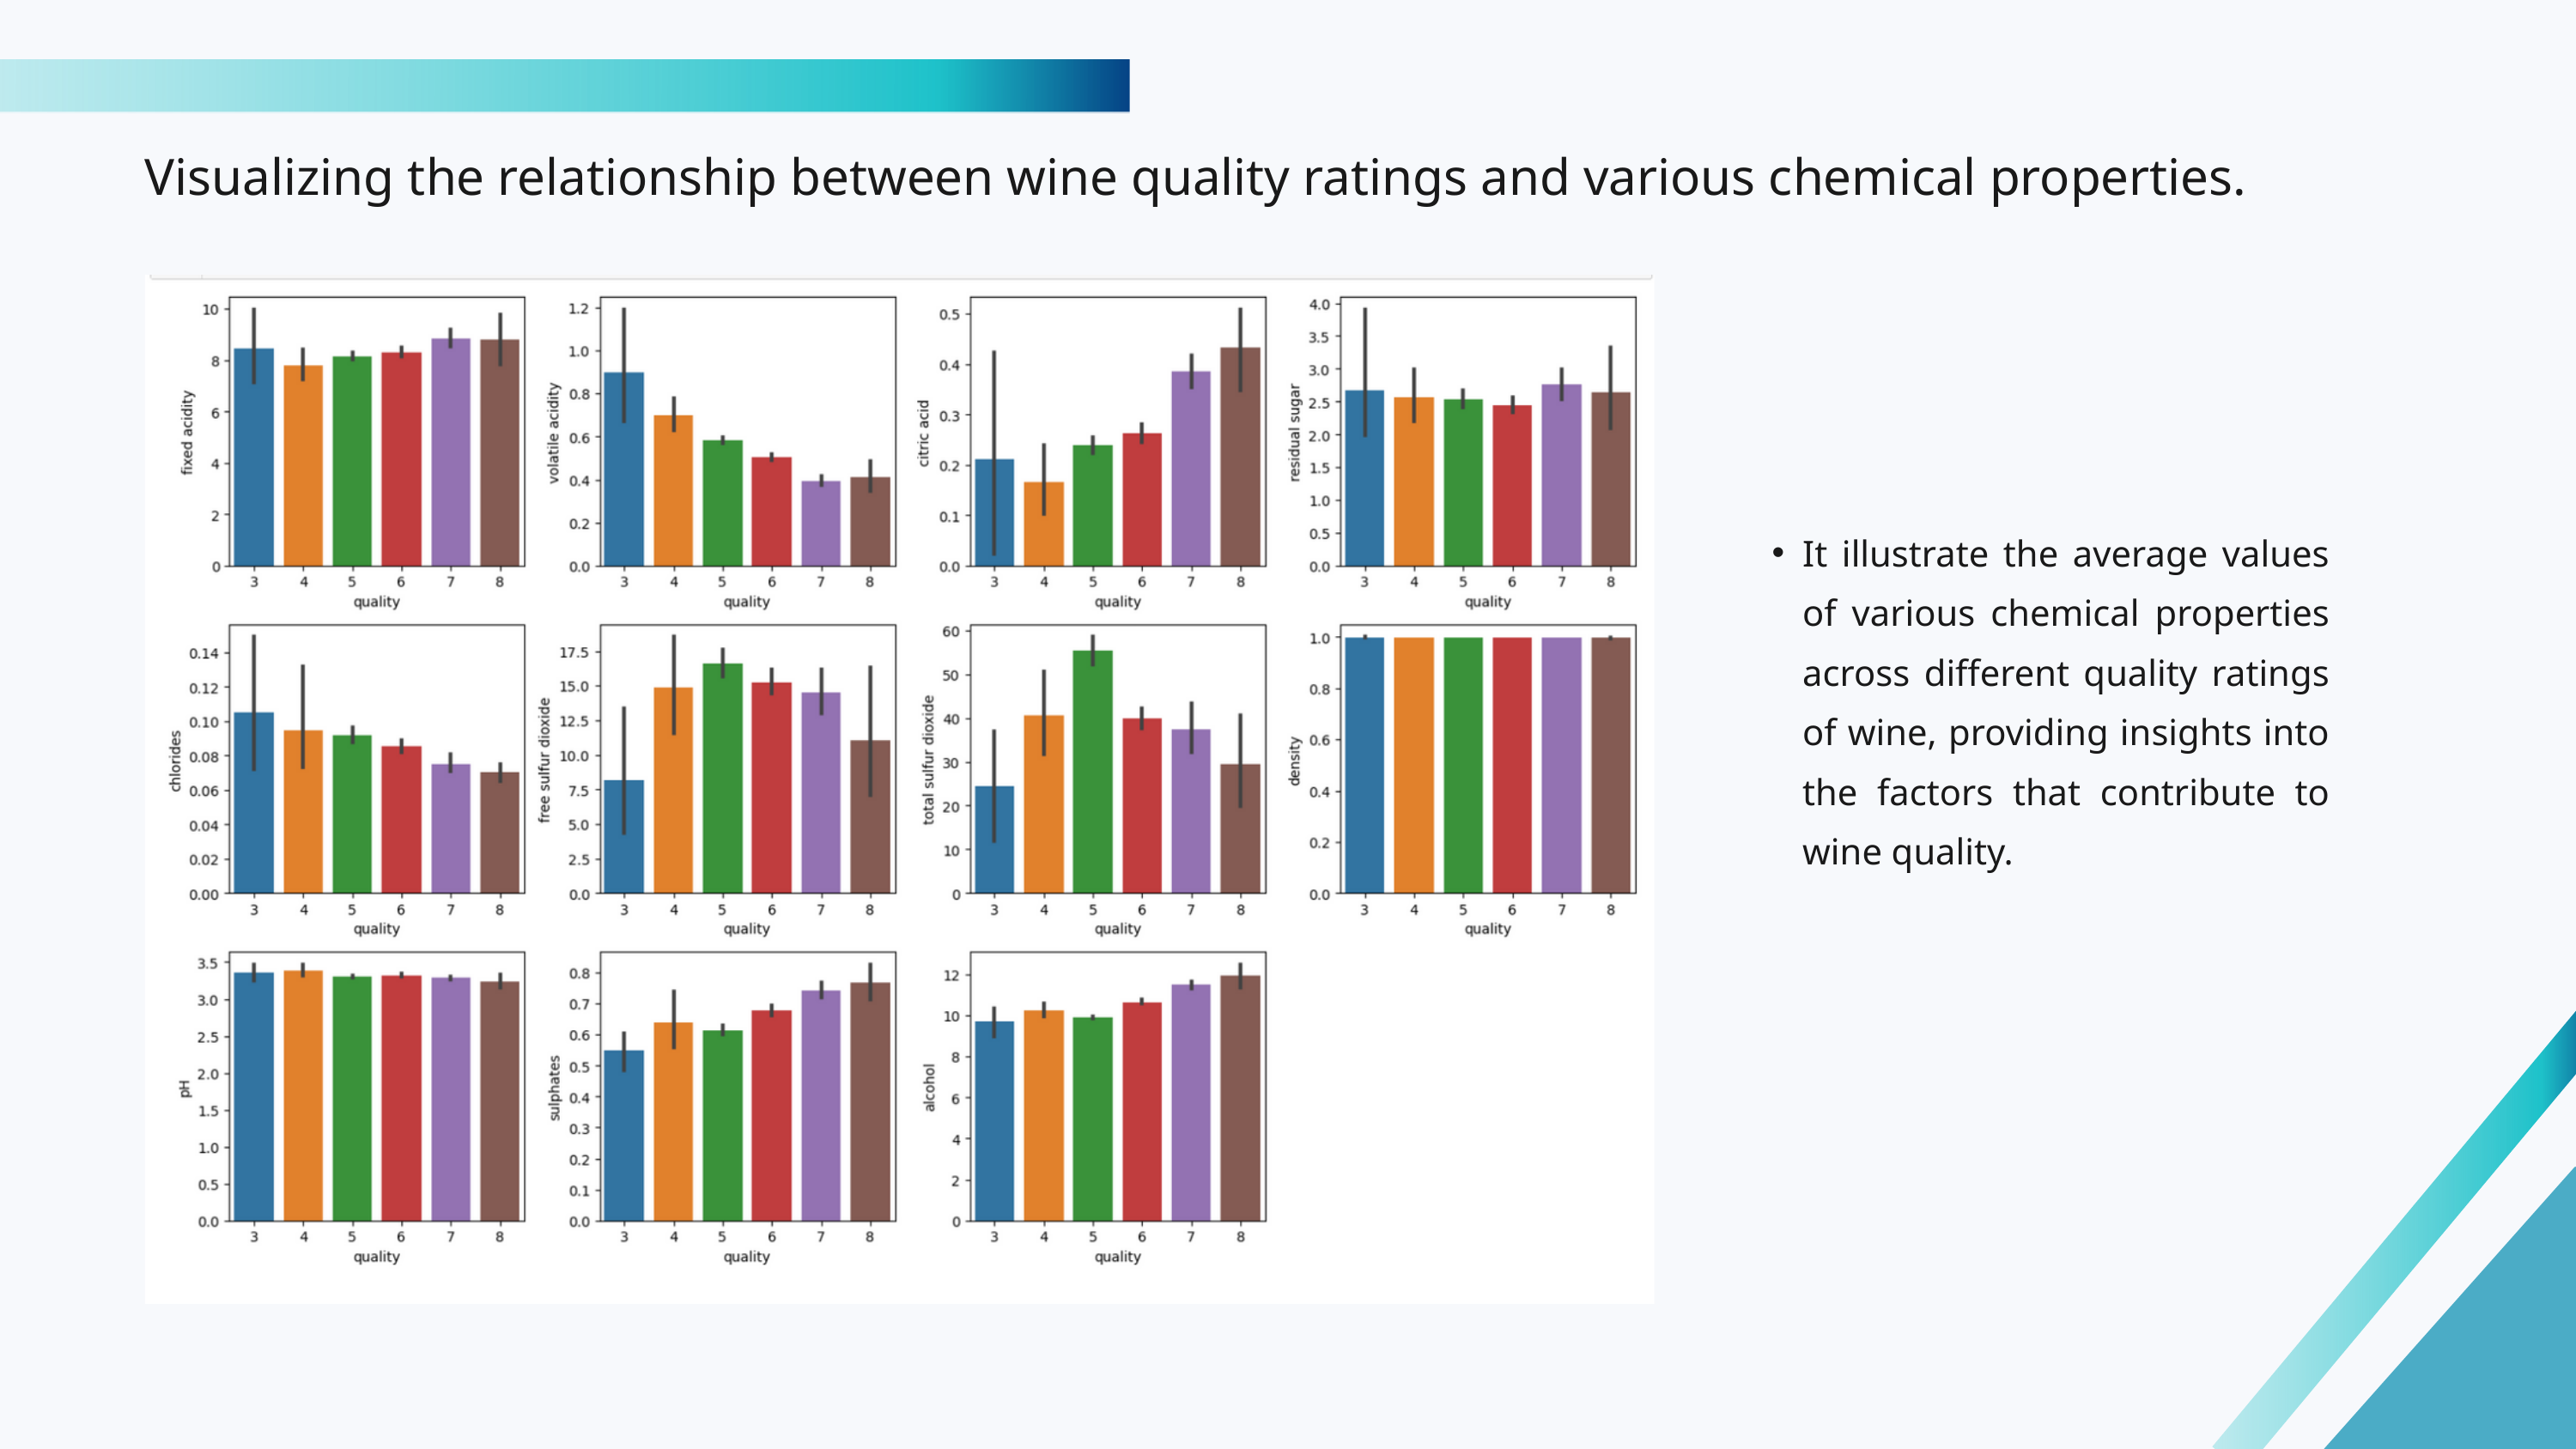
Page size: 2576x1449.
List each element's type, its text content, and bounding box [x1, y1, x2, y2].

text_box [144, 275, 1655, 1304]
text_box [2212, 1010, 2576, 1449]
text_box It illustrate the average values of various chemical properties across different quality ratings of wine, providing insights into the factors that contribute to wine quality. [1741, 513, 2330, 873]
text_box [0, 59, 1130, 113]
text_box Visualizing the relationship between wine quality ratings and various chemical properties. [144, 135, 2330, 206]
text_box [2324, 1167, 2576, 1449]
